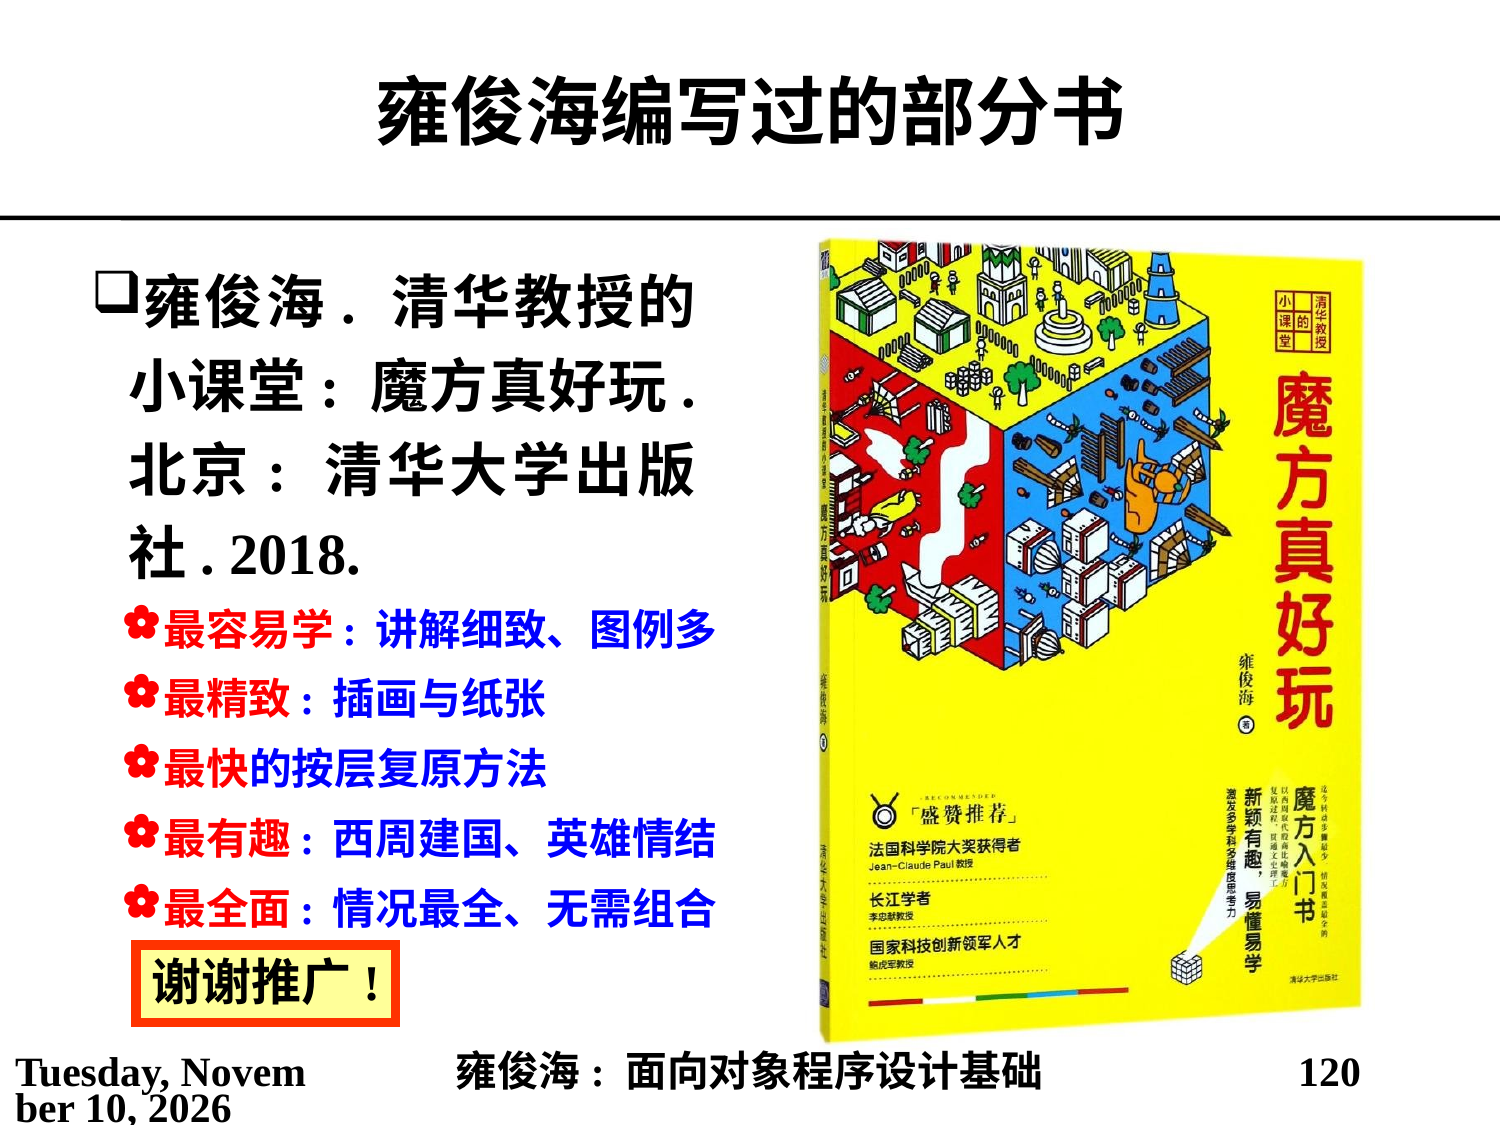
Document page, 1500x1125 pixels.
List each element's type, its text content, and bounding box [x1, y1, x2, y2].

text_box 谢谢推广! [135, 946, 396, 1023]
title 雍俊海编写过的部分书 [0, 0, 1500, 217]
list 雍俊海. 清华教授的小课堂: 魔方真好玩. 北京: 清华大学出版社. 2018. [75, 243, 711, 584]
picture [805, 228, 1375, 1056]
footer 雍俊海: 面向对象程序设计基础 [337, 1042, 1161, 1103]
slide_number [0, 1042, 337, 1103]
slide_number 120 [1161, 1042, 1499, 1103]
text_box 最容易学: 讲解细致、图例多 最精致: 插画与纸张 最快的按层复原方法 最有趣: 西周建国、英雄情结 最全面: 情况最全、无需组合 [66, 584, 796, 946]
